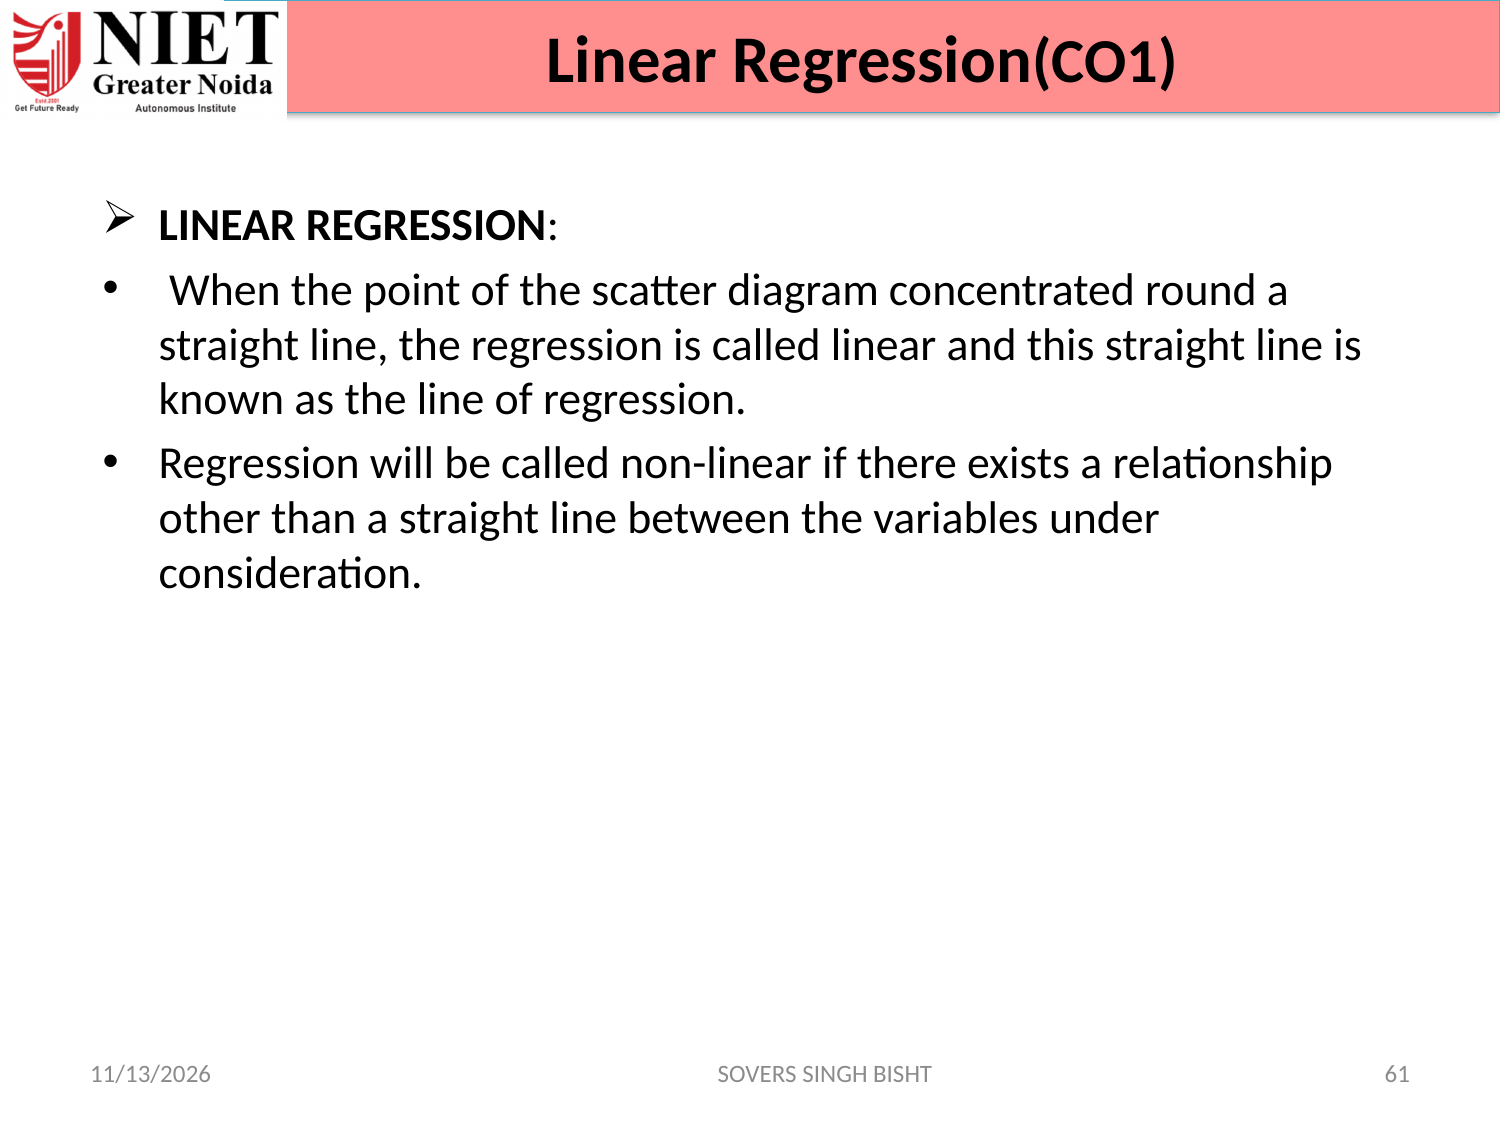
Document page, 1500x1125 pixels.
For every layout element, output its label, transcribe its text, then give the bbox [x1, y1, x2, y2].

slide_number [75, 1042, 412, 1103]
list LINEAR REGRESSION: When the point of the scatter diagram concentrated round a straight line, the regression is called linear and this straight line is known as the line of regression. Regression will be called non-linear if there exists a relationship other than a straight line between the variables under consideration. [87, 187, 1438, 930]
footer SOVERS SINGH BISHT [412, 1042, 1074, 1103]
picture [0, 0, 288, 125]
slide_number 61 [1074, 1042, 1425, 1103]
text_box Linear Regression(CO1) [288, 0, 1500, 113]
